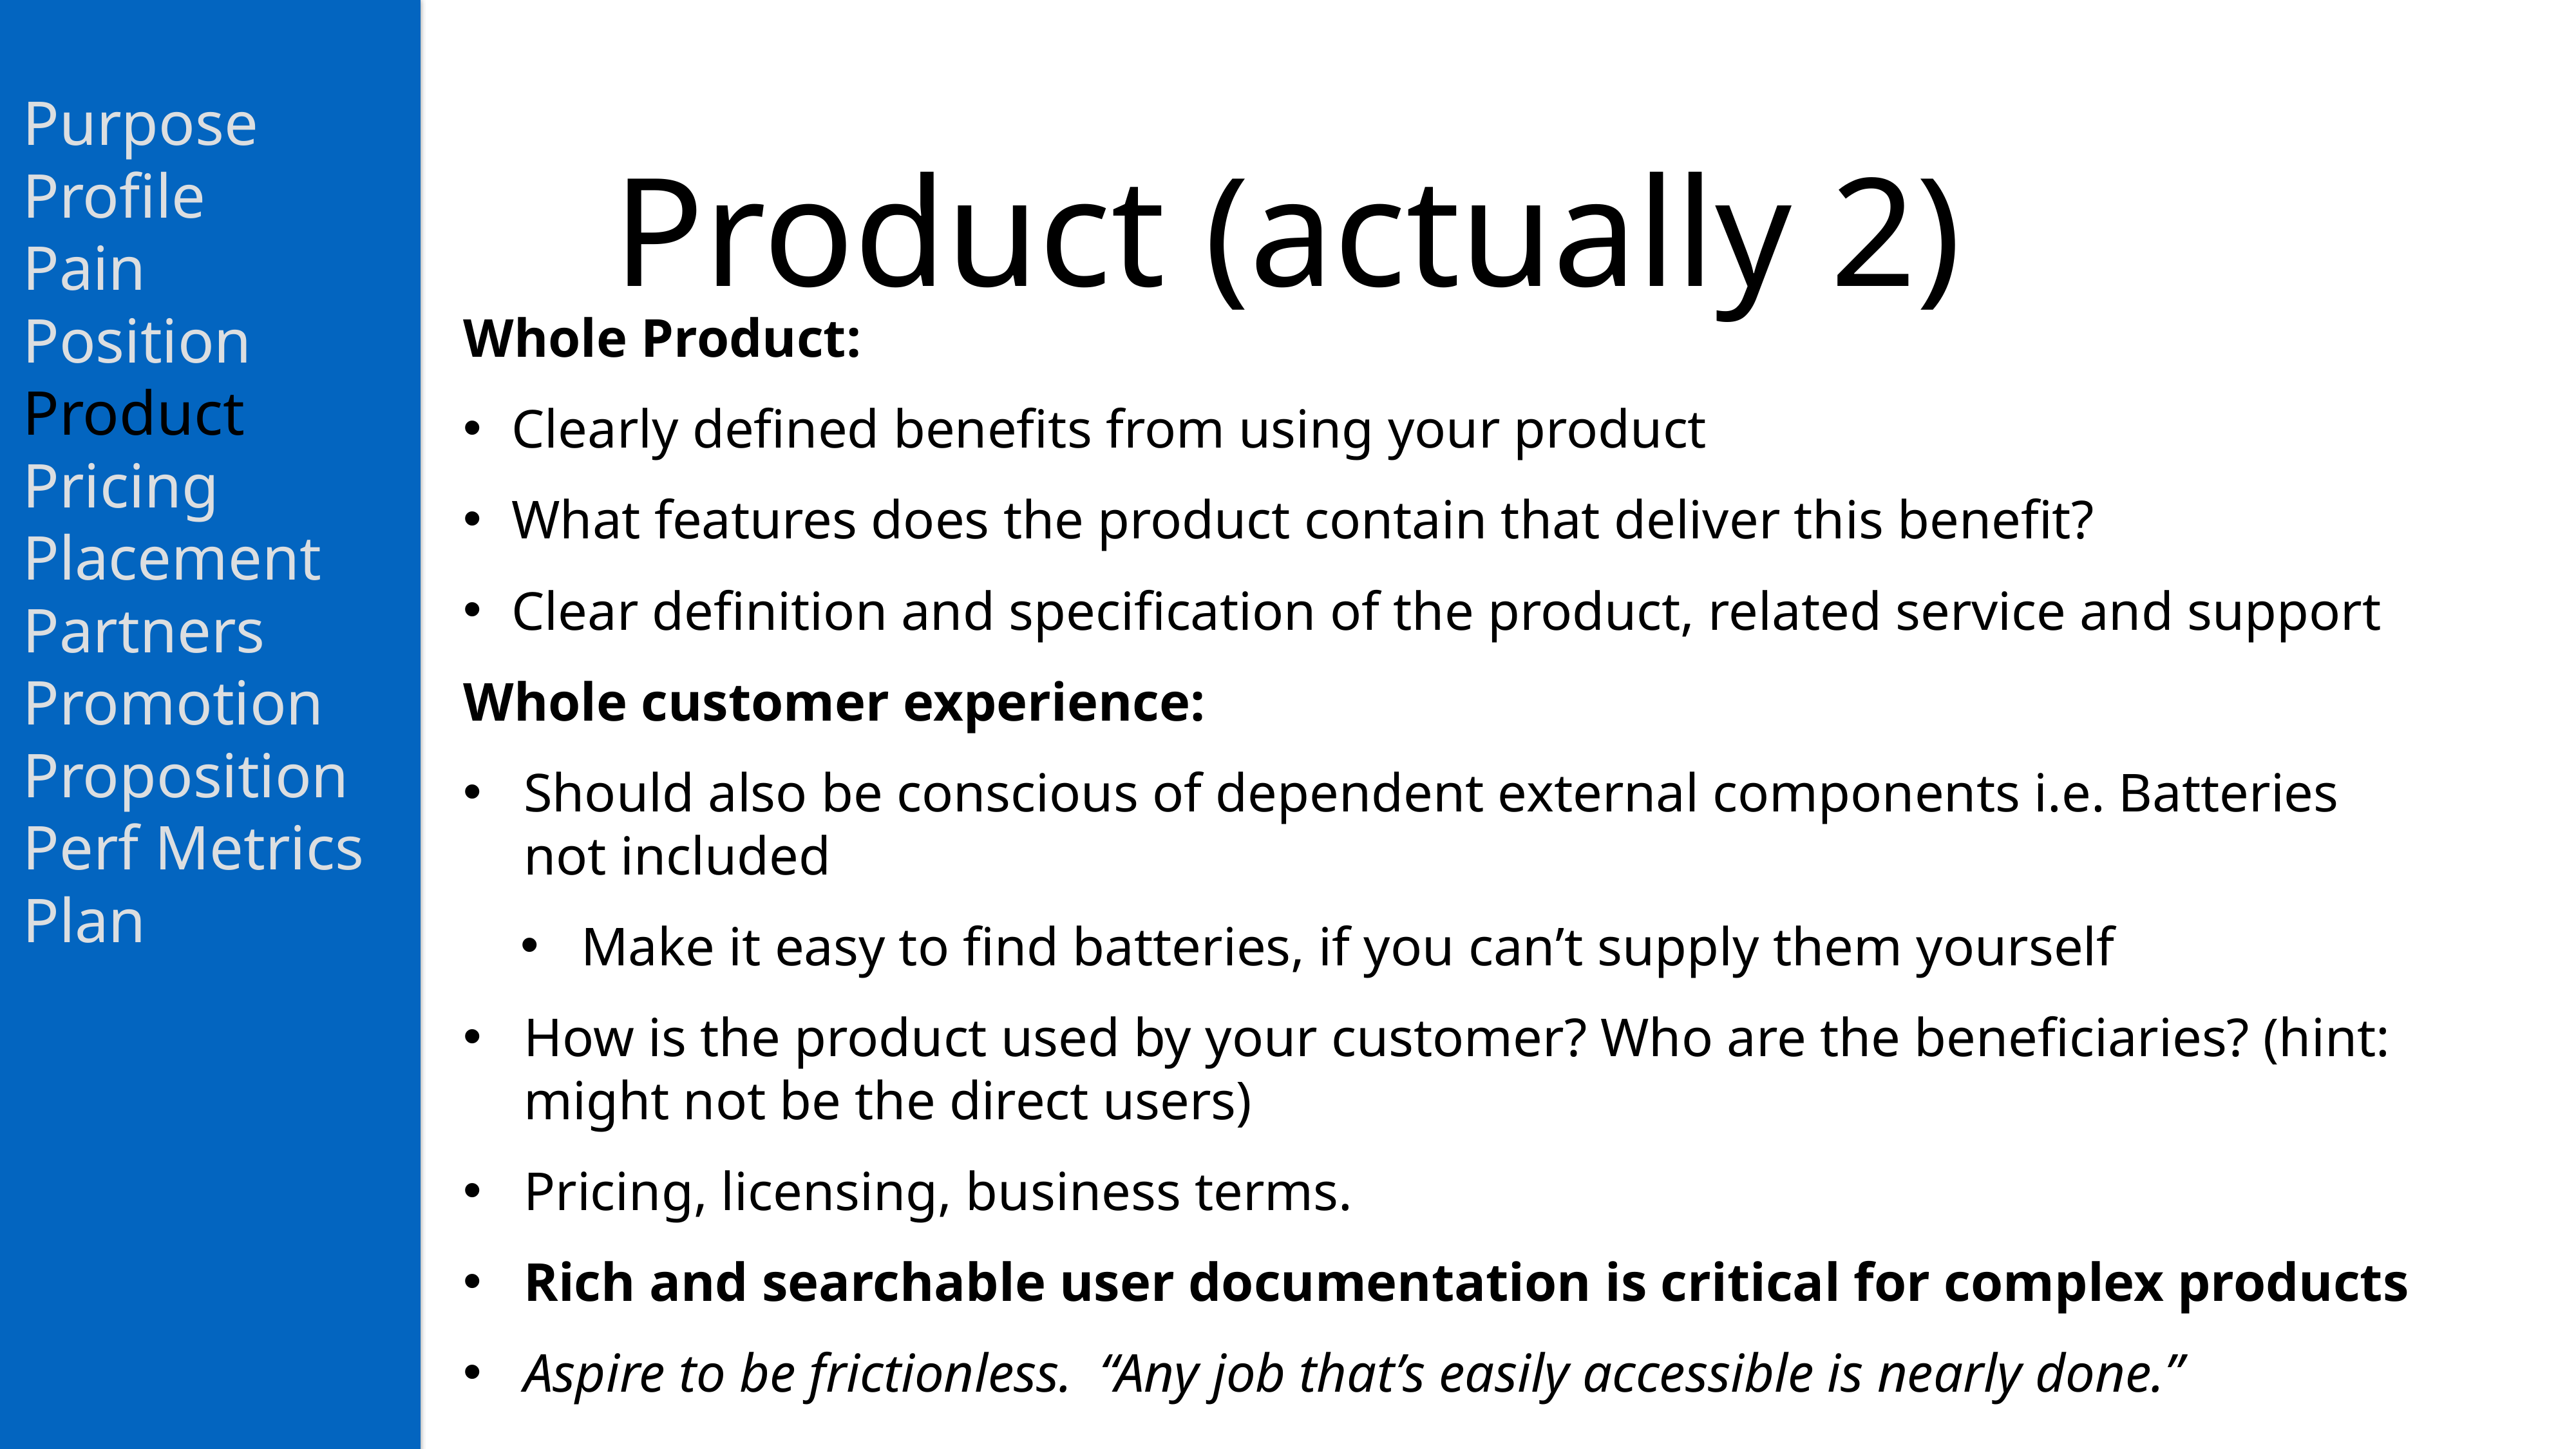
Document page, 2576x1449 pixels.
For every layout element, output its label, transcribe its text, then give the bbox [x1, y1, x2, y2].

title Product (actually 2) [463, 66, 2113, 386]
text_box [0, 0, 421, 1449]
list Whole Product: Clearly defined benefits from using your product What features does the product contain that deliver this benefit? Clear definition and specification of the product, related service and support Whole customer experience: Should also be conscious of dependent external components i.e. Batteries not included Make it easy to find batteries, if you can’t supply them yourself How is the product used by your customer? Who are the beneficiaries? (hint: might not be the direct users) Pricing, licensing, business terms. Rich and searchable user documentation is critical for complex products Aspire to be frictionless. “Any job that’s easily accessible is nearly done.” [463, 386, 2430, 1321]
text_box Purpose Profile Pain Position Product Pricing Placement Partners Promotion Proposition Perf Metrics Plan [23, 84, 379, 716]
